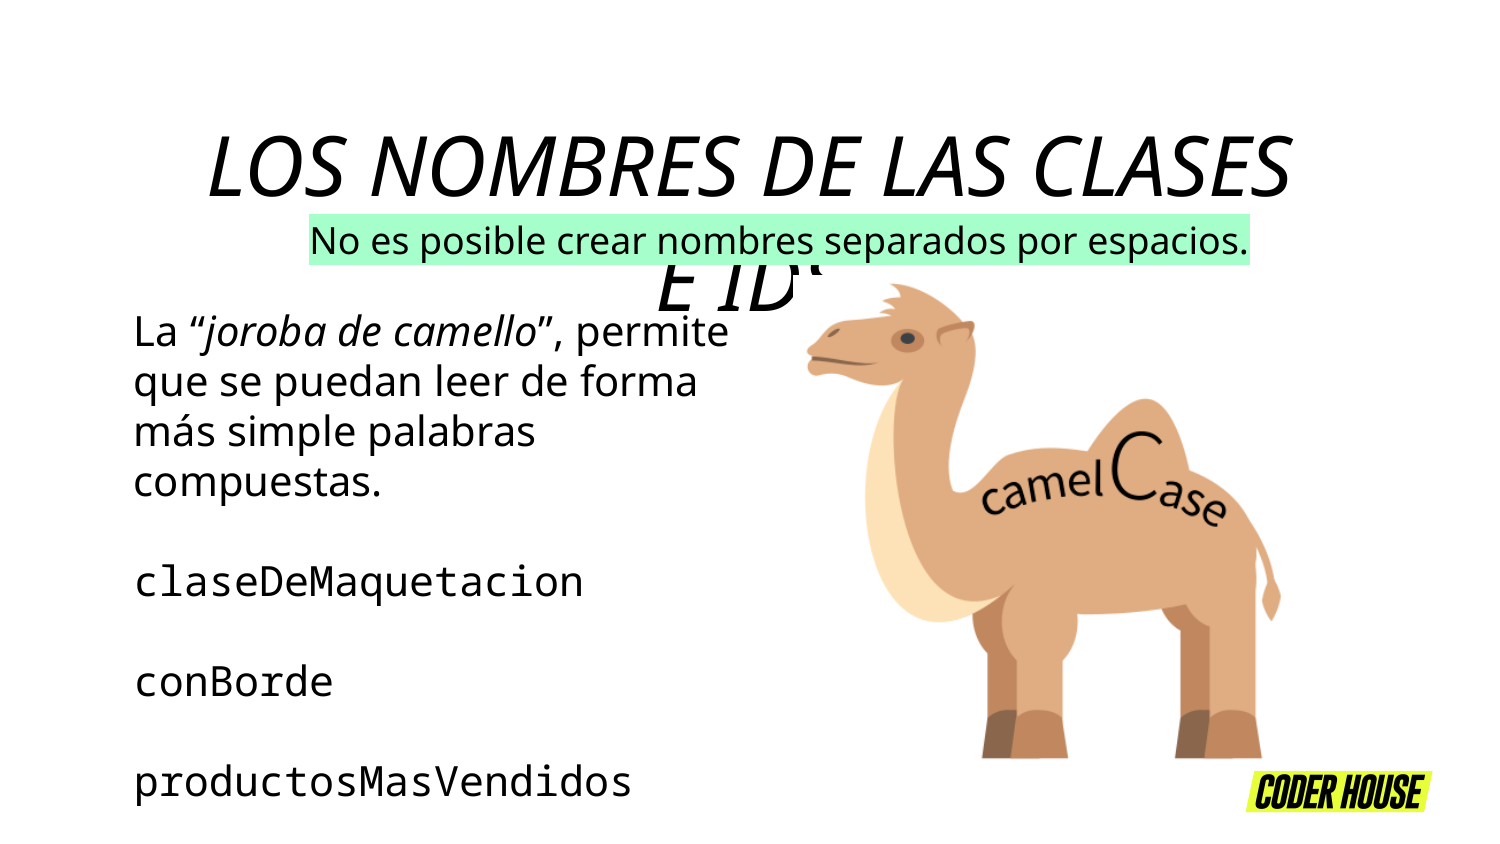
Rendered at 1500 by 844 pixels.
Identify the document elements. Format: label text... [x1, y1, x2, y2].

picture [793, 275, 1437, 819]
text_box LOS NOMBRES DE LAS CLASES E IDS [173, 83, 1327, 198]
text_box No es posible crear nombres separados por espacios. [192, 179, 1367, 260]
text_box La “joroba de camello”, permite que se puedan leer de forma más simple palabras compuestas. claseDeMaquetacion conBorde productosMasVendidos [119, 289, 774, 765]
